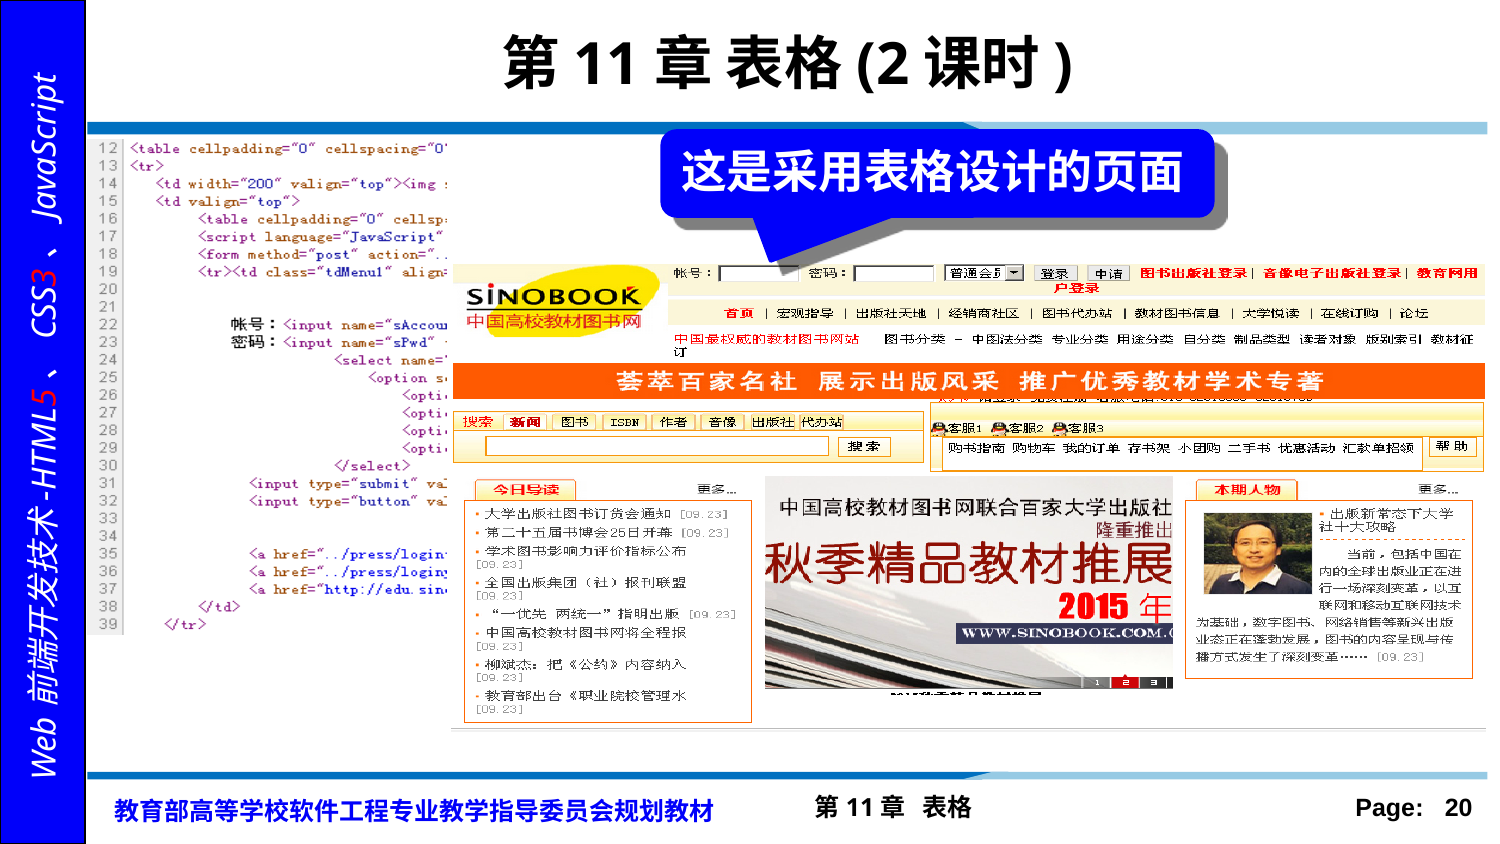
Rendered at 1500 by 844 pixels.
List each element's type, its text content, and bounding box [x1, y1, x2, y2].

text_box 这是采用表格设计的页面 [662, 131, 1213, 261]
title 第11章 表格(2课时) [149, 18, 1426, 104]
picture [449, 264, 1488, 732]
picture [87, 139, 448, 635]
